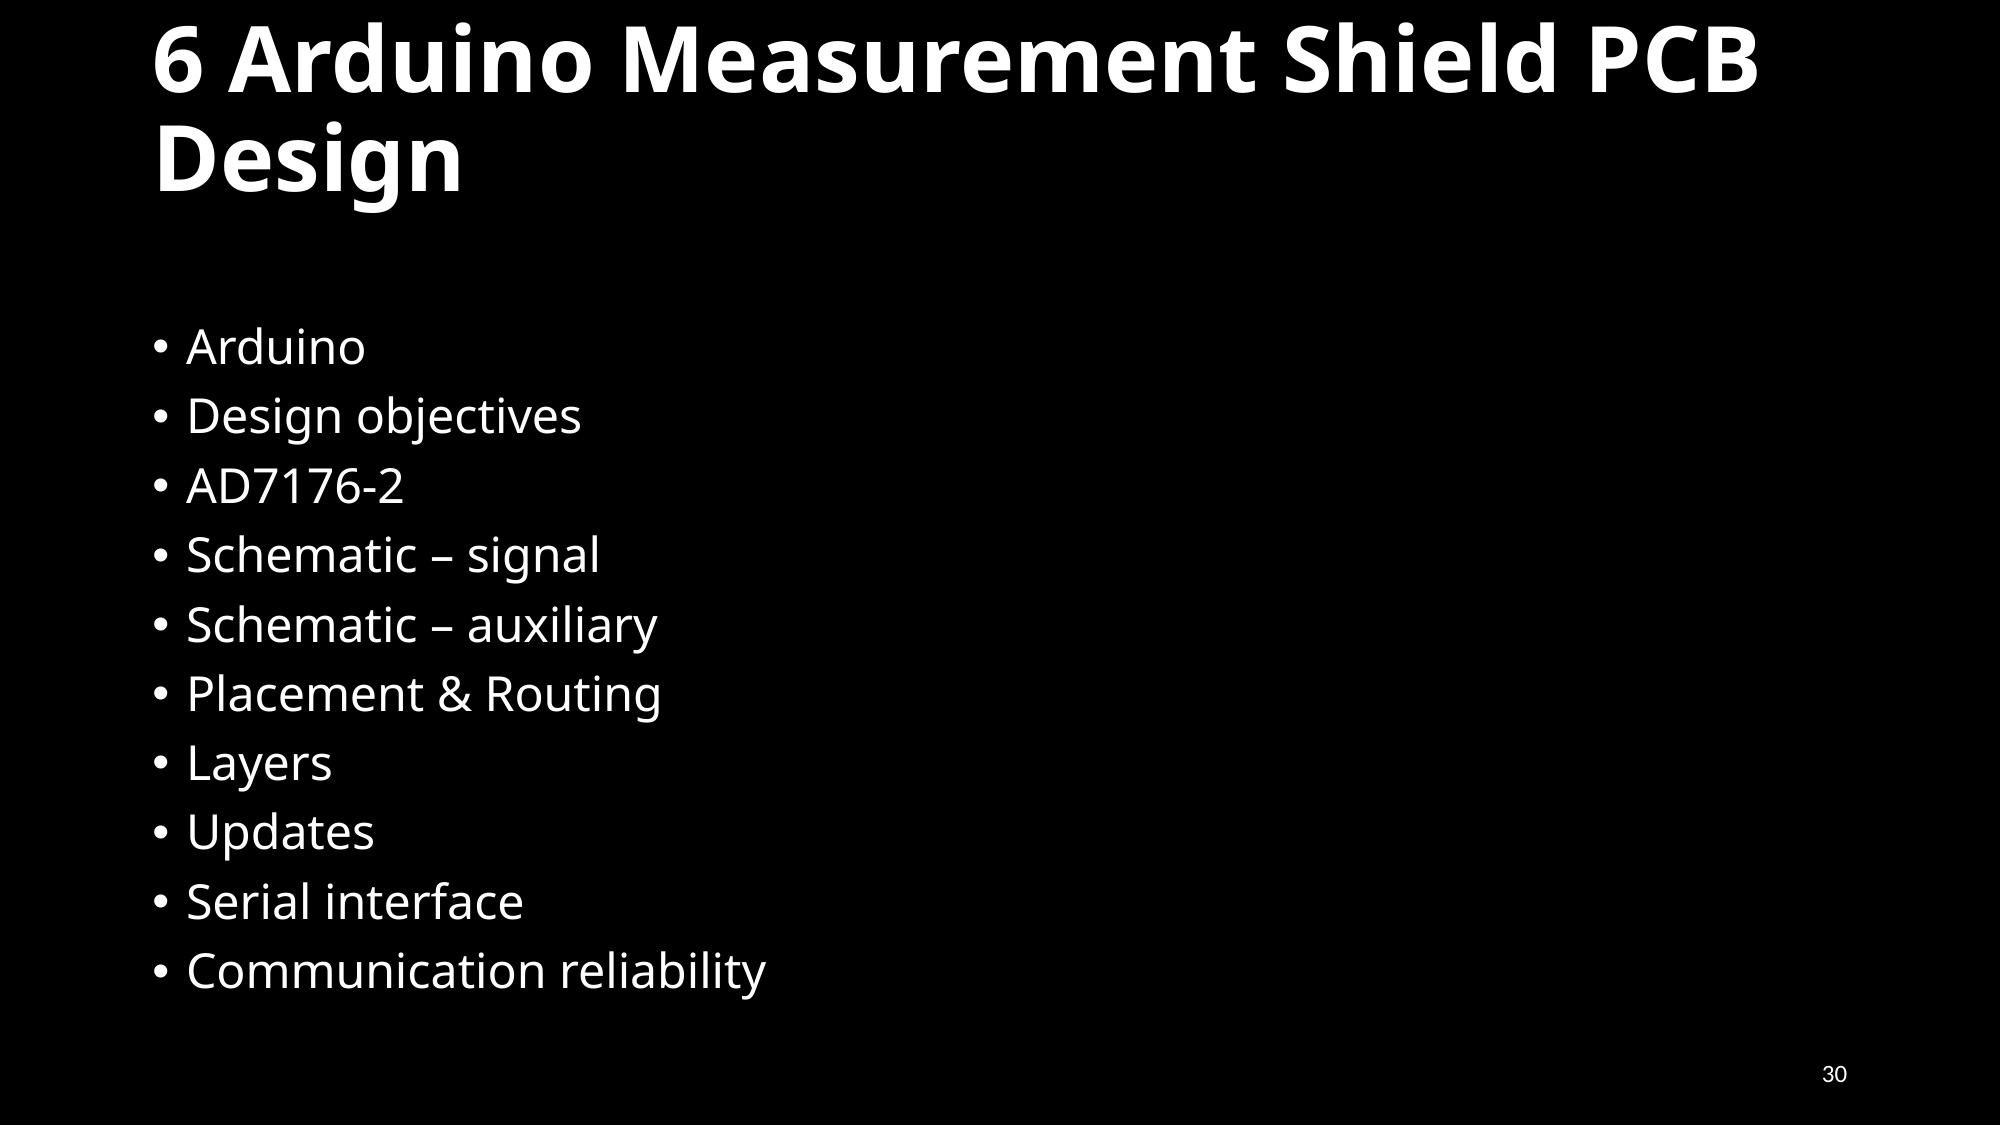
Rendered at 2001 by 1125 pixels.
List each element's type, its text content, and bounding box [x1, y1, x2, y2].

title 6 Arduino Measurement Shield PCB Design [137, 3, 1863, 221]
slide_number 30 [1412, 1042, 1863, 1103]
list Arduino Design objectives AD7176-2 Schematic – signal Schematic – auxiliary Placement & Routing Layers Updates Serial interface Communication reliability [137, 315, 1863, 1014]
